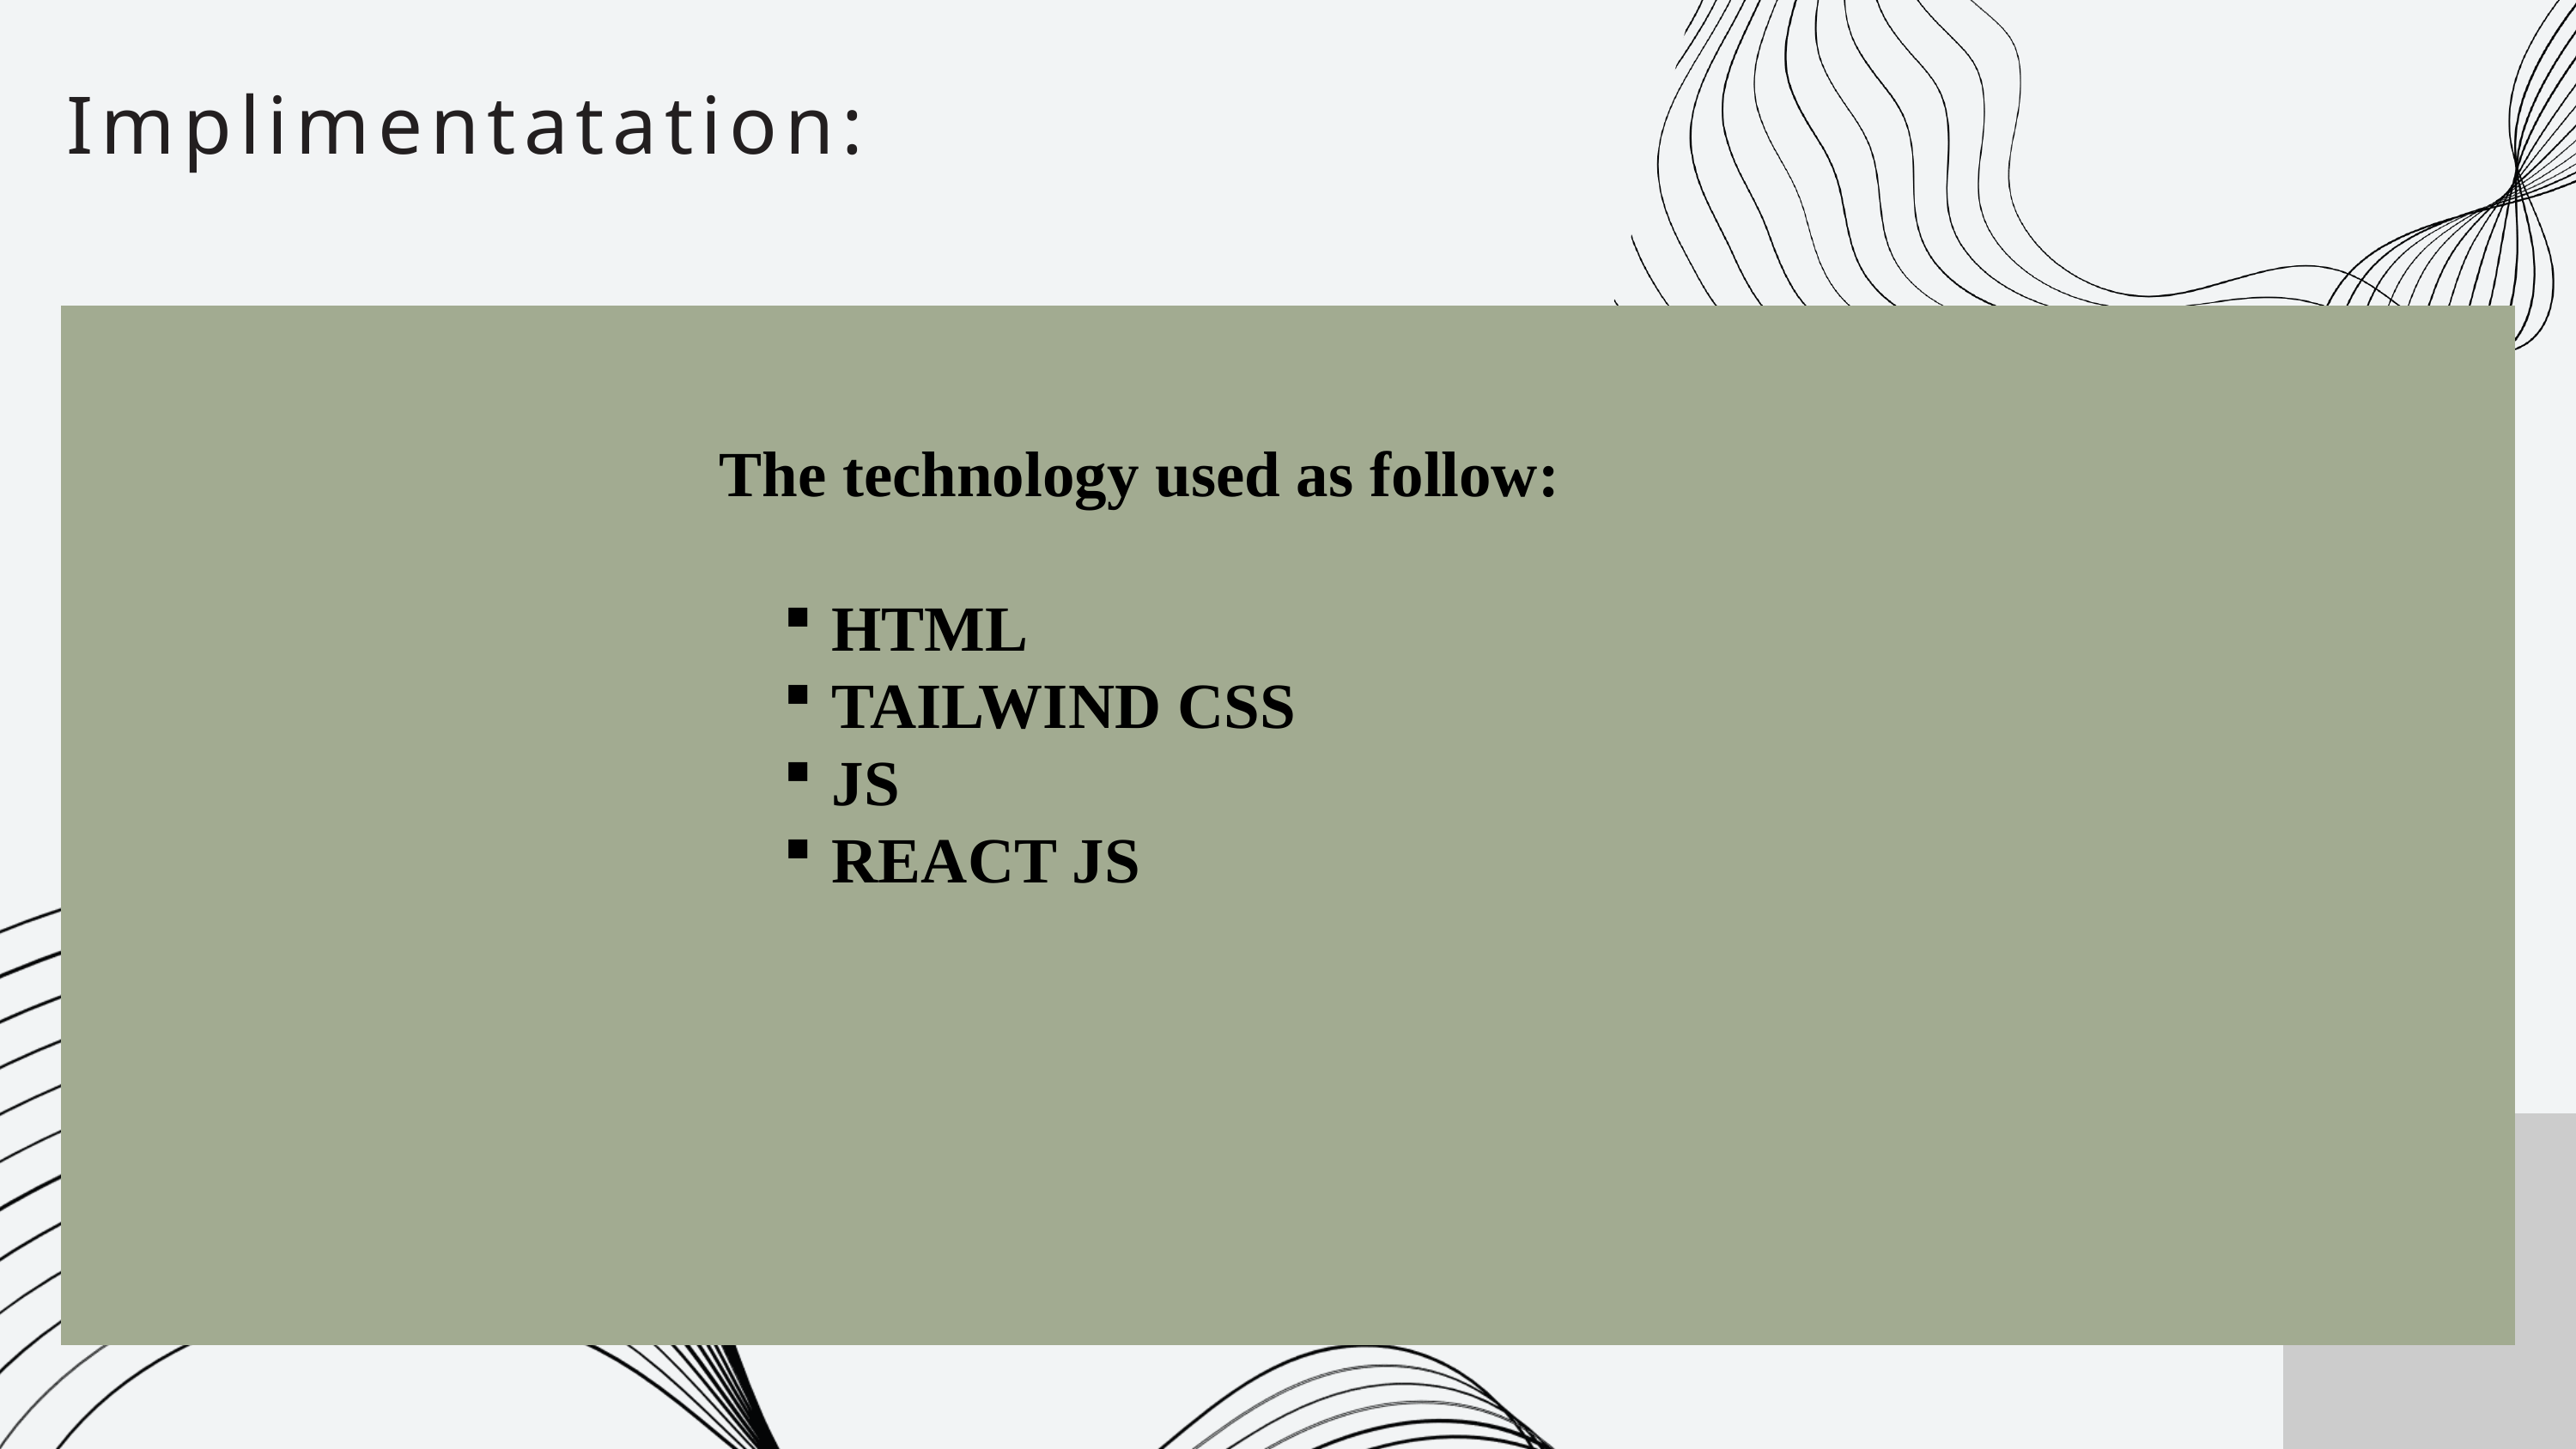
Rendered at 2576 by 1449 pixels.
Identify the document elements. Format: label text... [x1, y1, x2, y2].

text_box Implimentatation: [66, 59, 924, 280]
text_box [2283, 1113, 2576, 1449]
text_box [1613, 0, 2576, 654]
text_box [60, 306, 2516, 1346]
text_box [0, 867, 1814, 1449]
